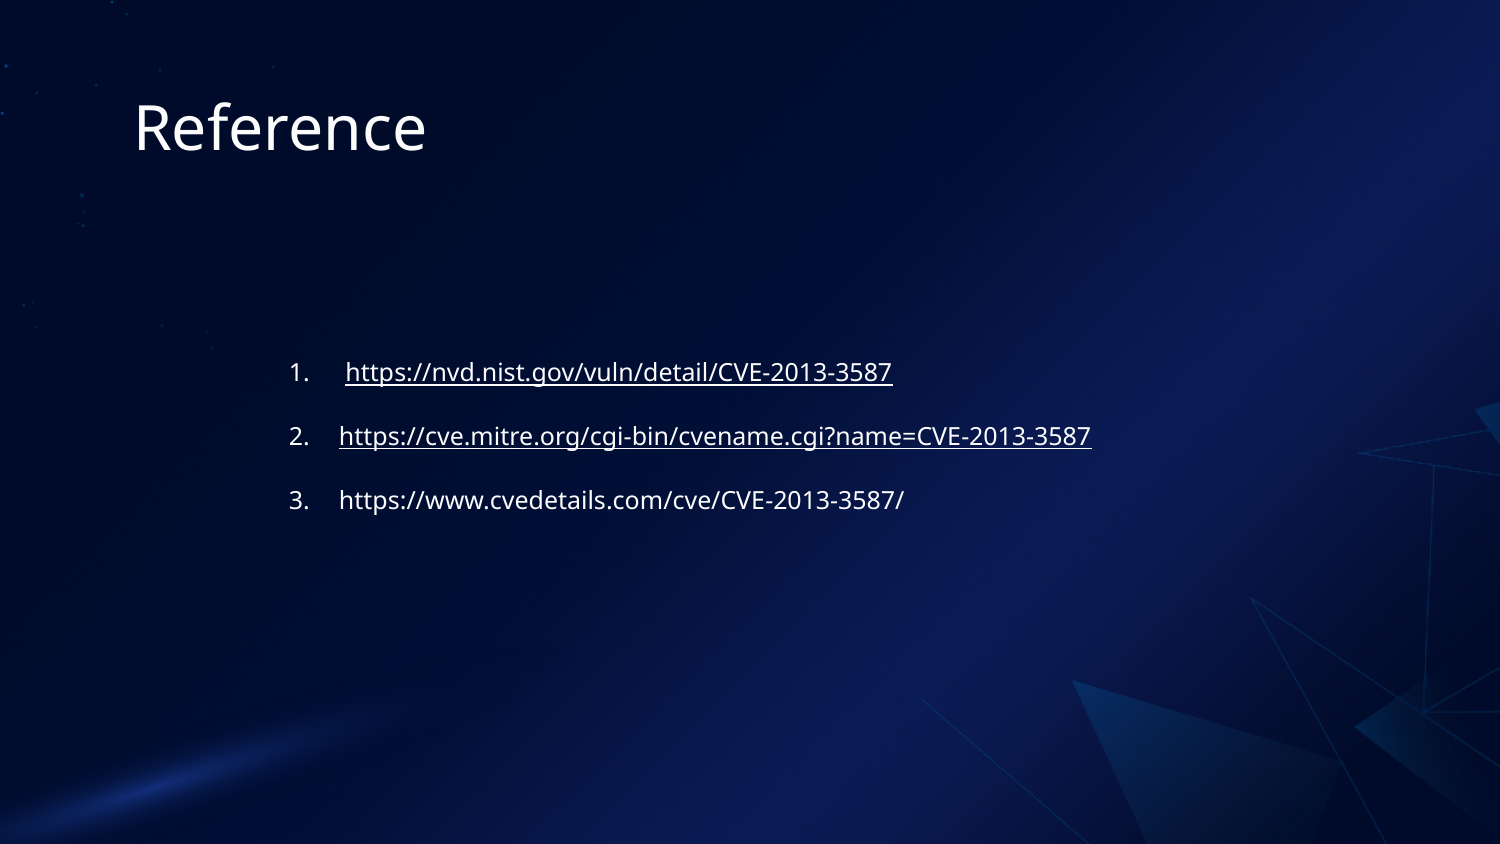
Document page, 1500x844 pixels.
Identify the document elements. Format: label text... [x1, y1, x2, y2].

list https://nvd.nist.gov/vuln/detail/CVE-2013-3587 https://cve.mitre.org/cgi-bin/cvename.cgi?name=CVE-2013-3587 https://www.cvedetails.com/cve/CVE-2013-3587/ [248, 263, 1251, 608]
picture [0, 0, 1500, 844]
title Reference [118, 72, 1382, 167]
